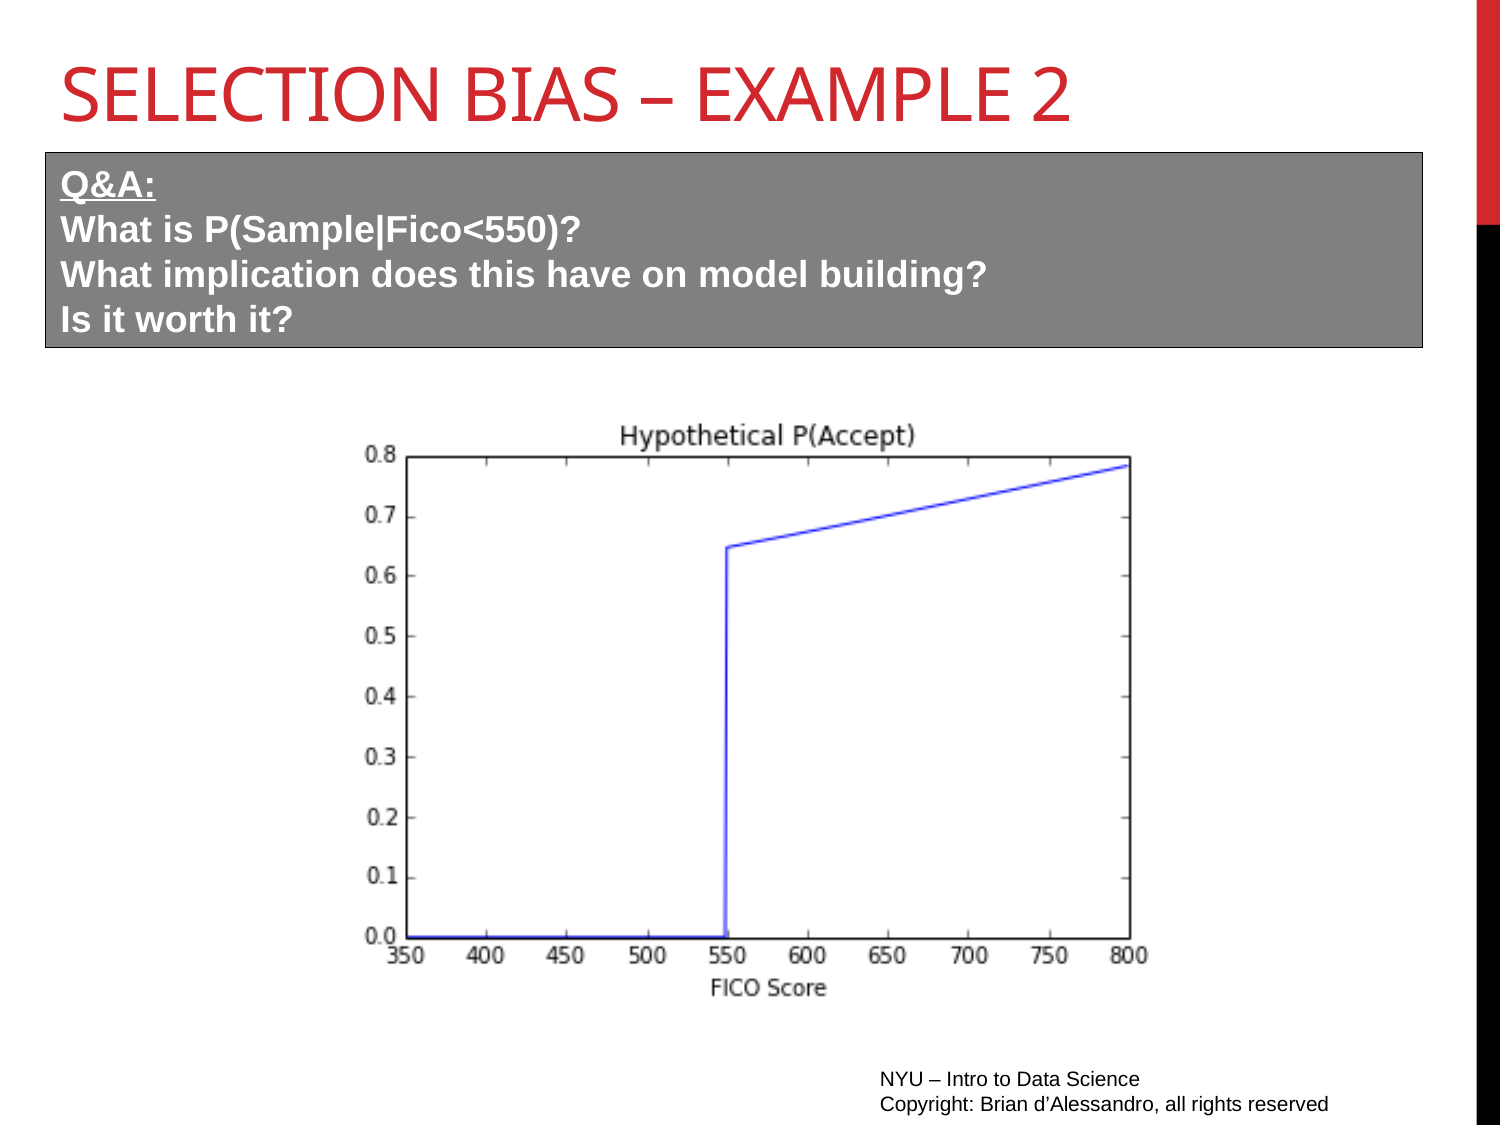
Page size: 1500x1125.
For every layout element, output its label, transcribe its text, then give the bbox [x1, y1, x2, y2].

title Selection bias – example 2 [45, 0, 1423, 145]
picture [349, 408, 1162, 1017]
text_box Q&A: What is P(Sample|Fico<550)? What implication does this have on model building? Is it worth it? [45, 152, 1423, 348]
